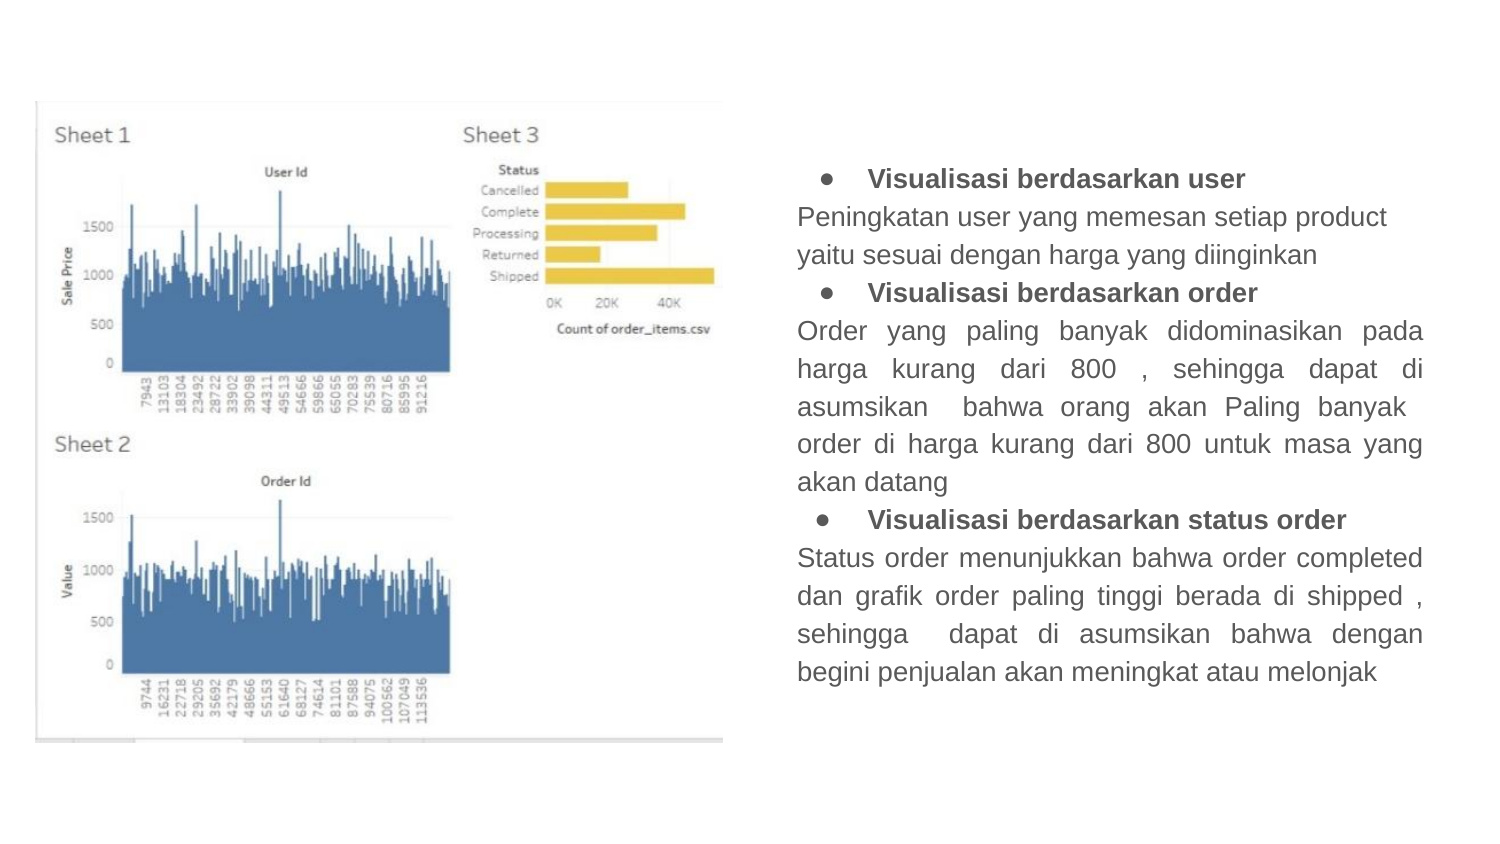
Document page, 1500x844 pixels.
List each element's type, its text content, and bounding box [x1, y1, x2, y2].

picture [35, 101, 723, 743]
list Visualisasi berdasarkan user Peningkatan user yang memesan setiap product yaitu sesuai dengan harga yang diinginkan Visualisasi berdasarkan order Order yang paling banyak didominasikan pada harga kurang dari 800 , sehingga dapat di asumsikan bahwa orang akan Paling banyak order di harga kurang dari 800 untuk masa yang akan datang Visualisasi berdasarkan status order Status order menunjukkan bahwa order completed dan grafik order paling tinggi berada di shipped , sehingga dapat di asumsikan bahwa dengan begini penjualan akan meningkat atau melonjak [782, 141, 1439, 703]
